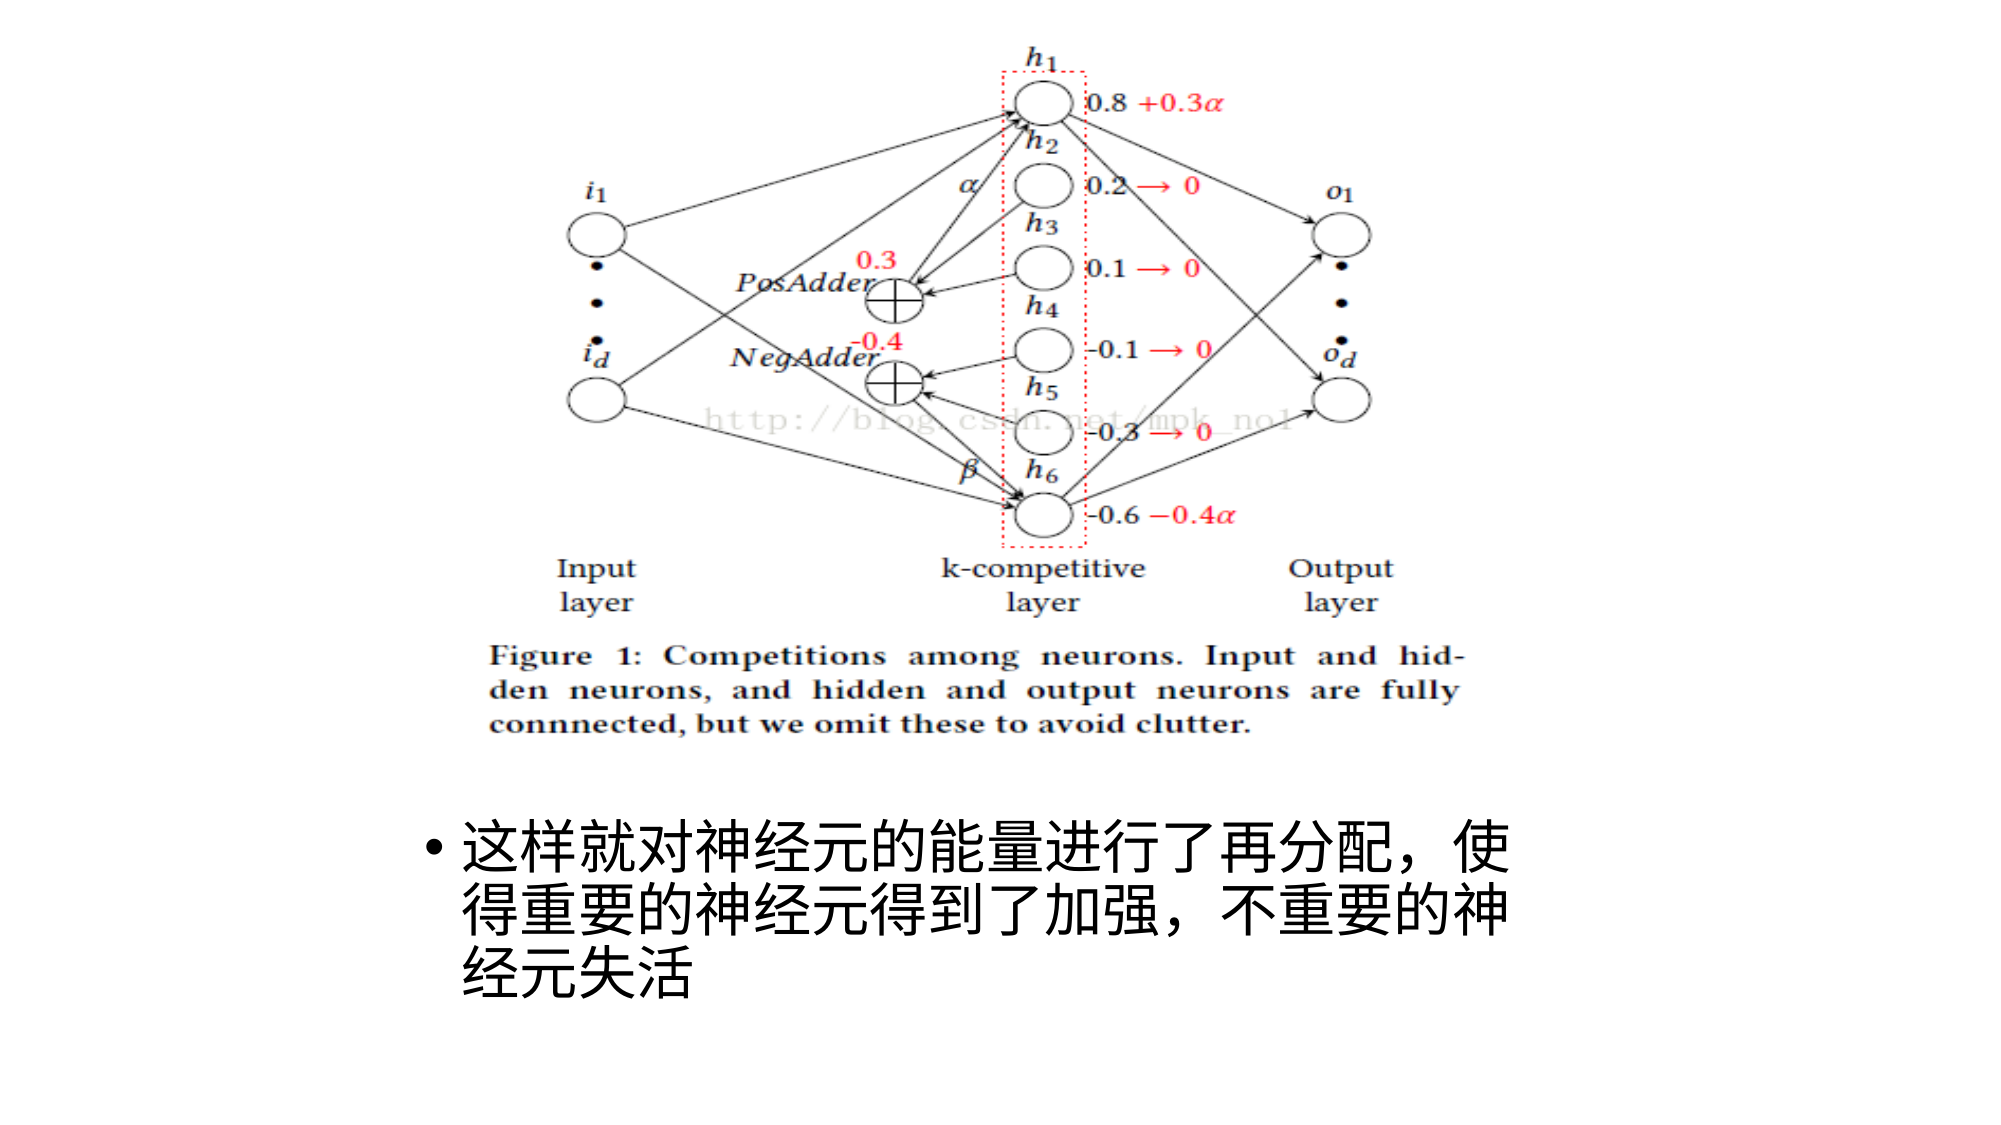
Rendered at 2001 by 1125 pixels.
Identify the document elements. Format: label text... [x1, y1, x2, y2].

list 这样就对神经元的能量进行了再分配，使得重要的神经元得到了加强，不重要的神经元失活 [409, 810, 1573, 1083]
picture [480, 42, 1485, 764]
